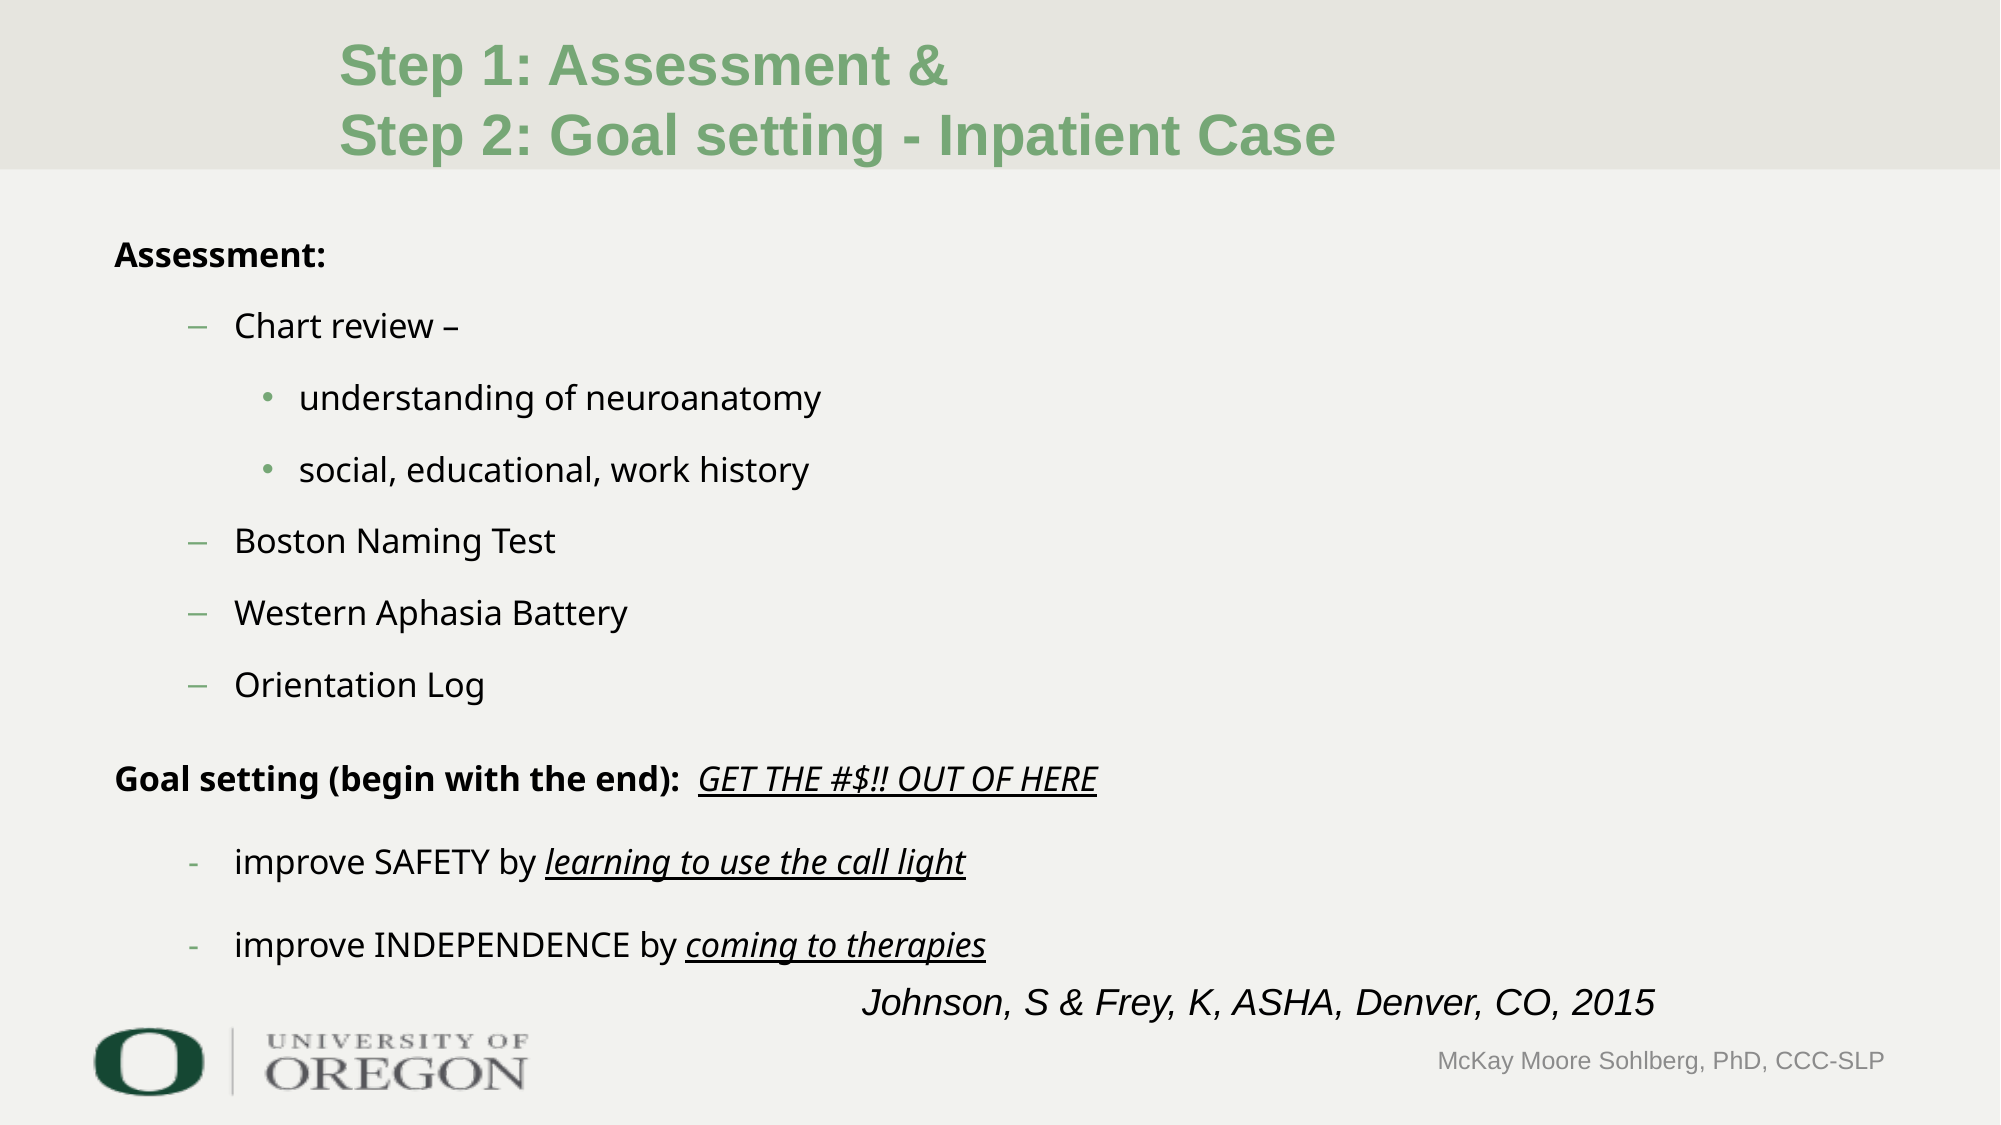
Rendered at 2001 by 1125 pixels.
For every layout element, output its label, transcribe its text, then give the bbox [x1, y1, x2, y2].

title Step 1: Assessment & Step 2: Goal setting - Inpatient Case [324, 37, 1675, 175]
text_box Johnson, S & Frey, K, ASHA, Denver, CO, 2015 [793, 970, 1671, 1031]
list Assessment: Chart review – understanding of neuroanatomy social, educational, work history Boston Naming Test Western Aphasia Battery Orientation Log Goal setting (begin with the end): GET THE #$!! OUT OF HERE improve SAFETY by learning to use the call light improve INDEPENDENCE by coming to therapies [99, 217, 1900, 975]
slide_number McKay Moore Sohlberg, PhD, CCC-SLP [1172, 1025, 1901, 1093]
picture [67, 1025, 543, 1101]
